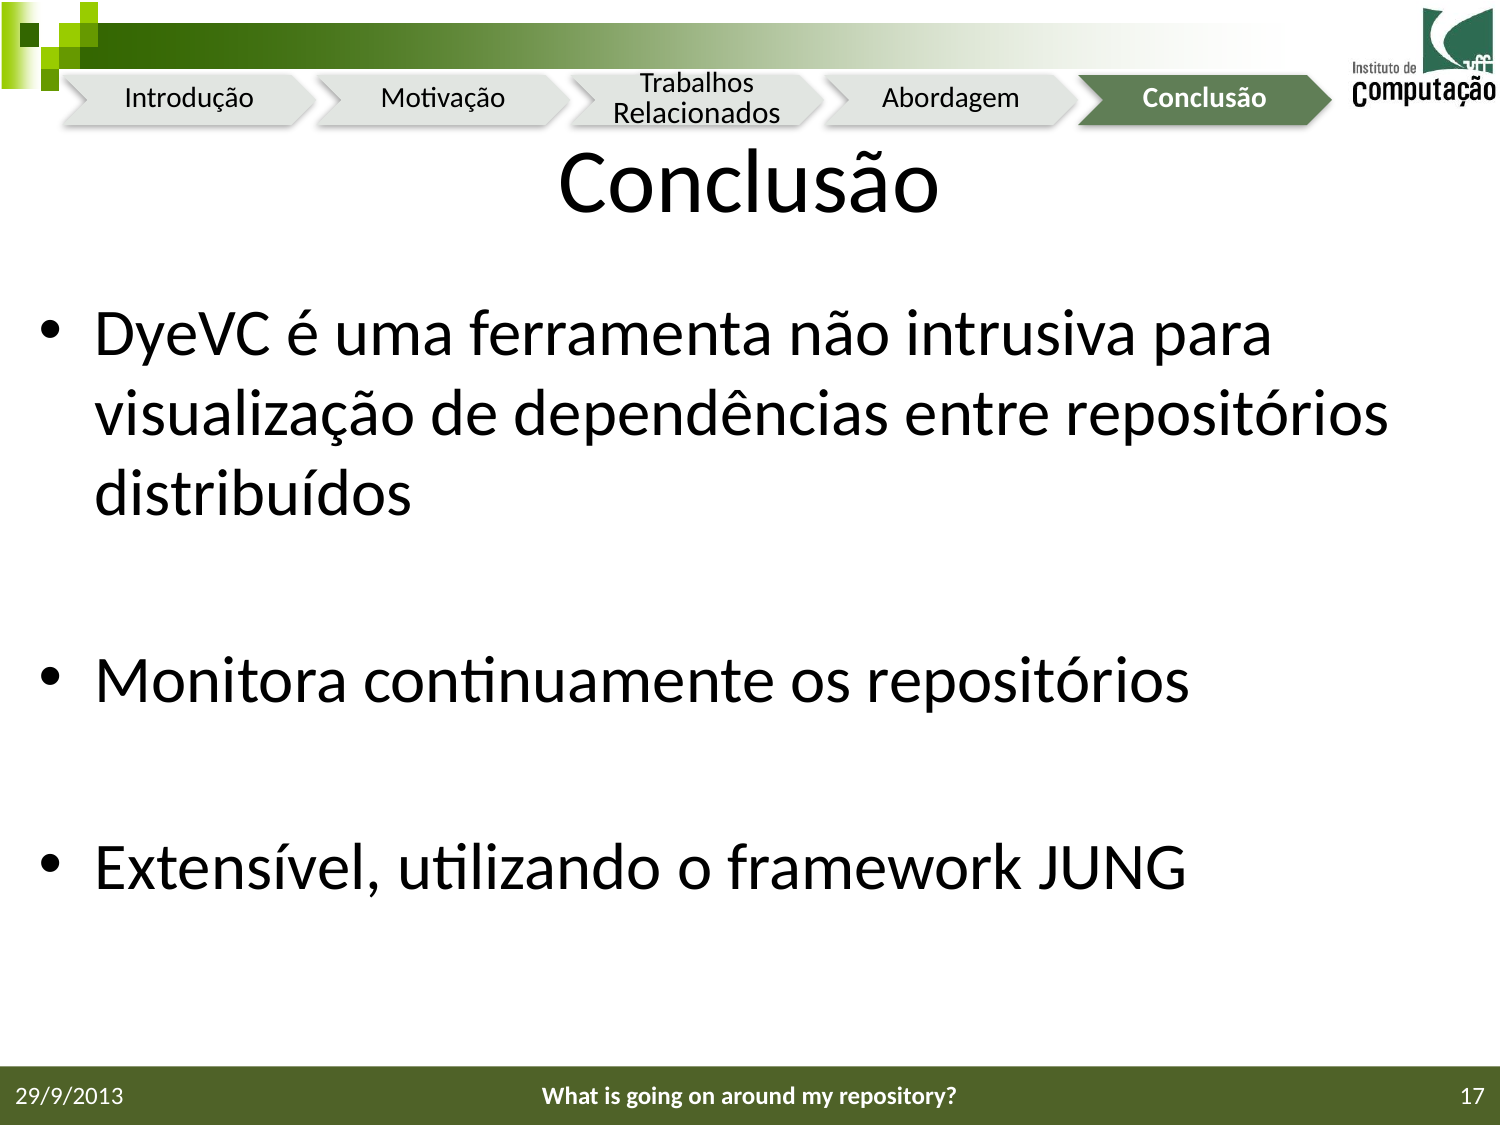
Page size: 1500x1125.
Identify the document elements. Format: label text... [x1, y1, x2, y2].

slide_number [0, 1065, 350, 1125]
slide_number 17 [1149, 1065, 1500, 1125]
list DyeVC é uma ferramenta não intrusiva para visualização de dependências entre repositórios distribuídos Monitora continuamente os repositórios Extensível, utilizando o framework JUNG [23, 281, 1477, 1055]
title Conclusão [23, 82, 1477, 270]
footer What is going on around my repository? [412, 1065, 1088, 1125]
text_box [62, 74, 1333, 126]
